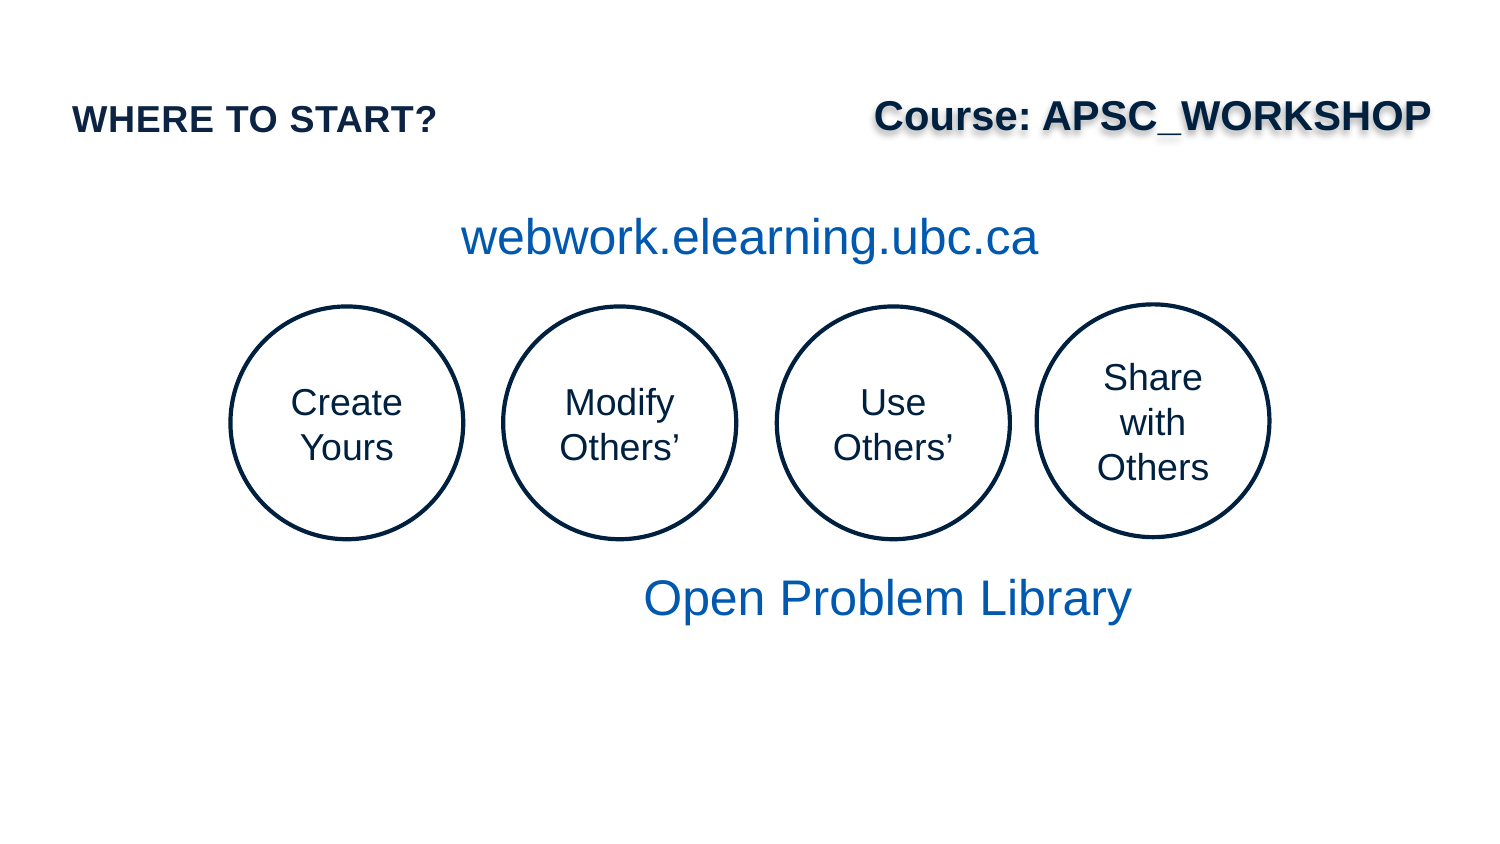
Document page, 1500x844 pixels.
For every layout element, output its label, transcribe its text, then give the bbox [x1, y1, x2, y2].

text_box Open Problem Library [628, 558, 1154, 633]
list Where to start? [72, 67, 1329, 170]
text_box Course: APSC_WORKSHOP [859, 81, 1447, 147]
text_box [230, 304, 1270, 540]
text_box webwork.elearning.ubc.ca [446, 197, 1054, 273]
